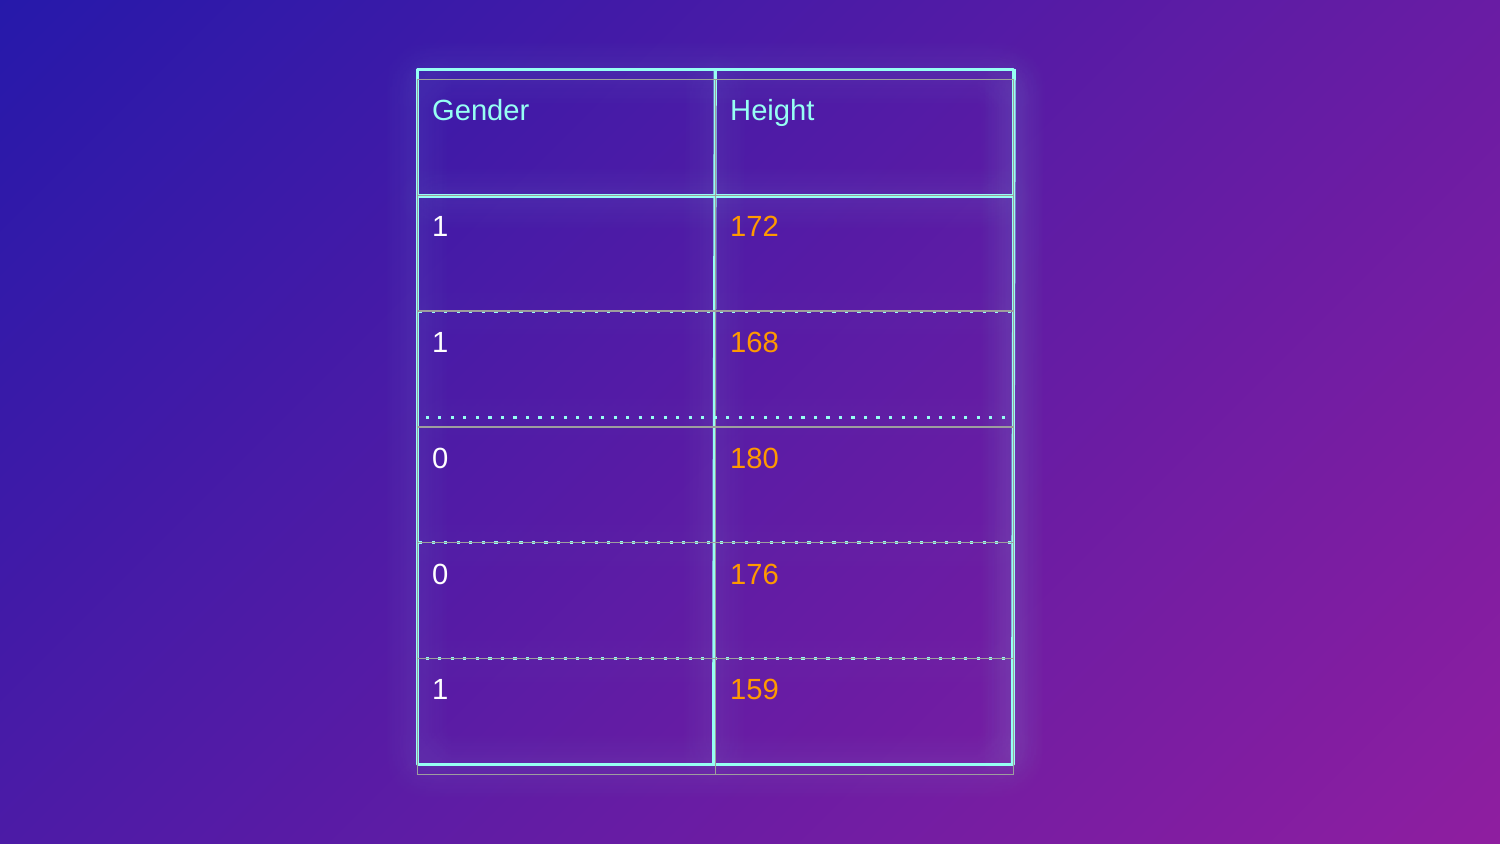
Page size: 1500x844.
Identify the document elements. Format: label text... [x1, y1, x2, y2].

table_cell 172 [721, 204, 1007, 310]
table_cell 176 [721, 550, 1007, 657]
table_cell 1 [418, 318, 708, 426]
table_cell 0 [418, 428, 708, 542]
table_cell 1 [418, 659, 715, 774]
table_cell 168 [721, 320, 1007, 416]
table_cell 180 [721, 428, 1007, 541]
text_box [417, 69, 710, 79]
table_header Gender [418, 80, 708, 195]
text_box [719, 69, 1009, 79]
table_cell 1 [418, 202, 708, 310]
table_cell 159 [716, 666, 1013, 774]
table_header Height [721, 80, 1007, 195]
table_cell 0 [418, 548, 708, 658]
